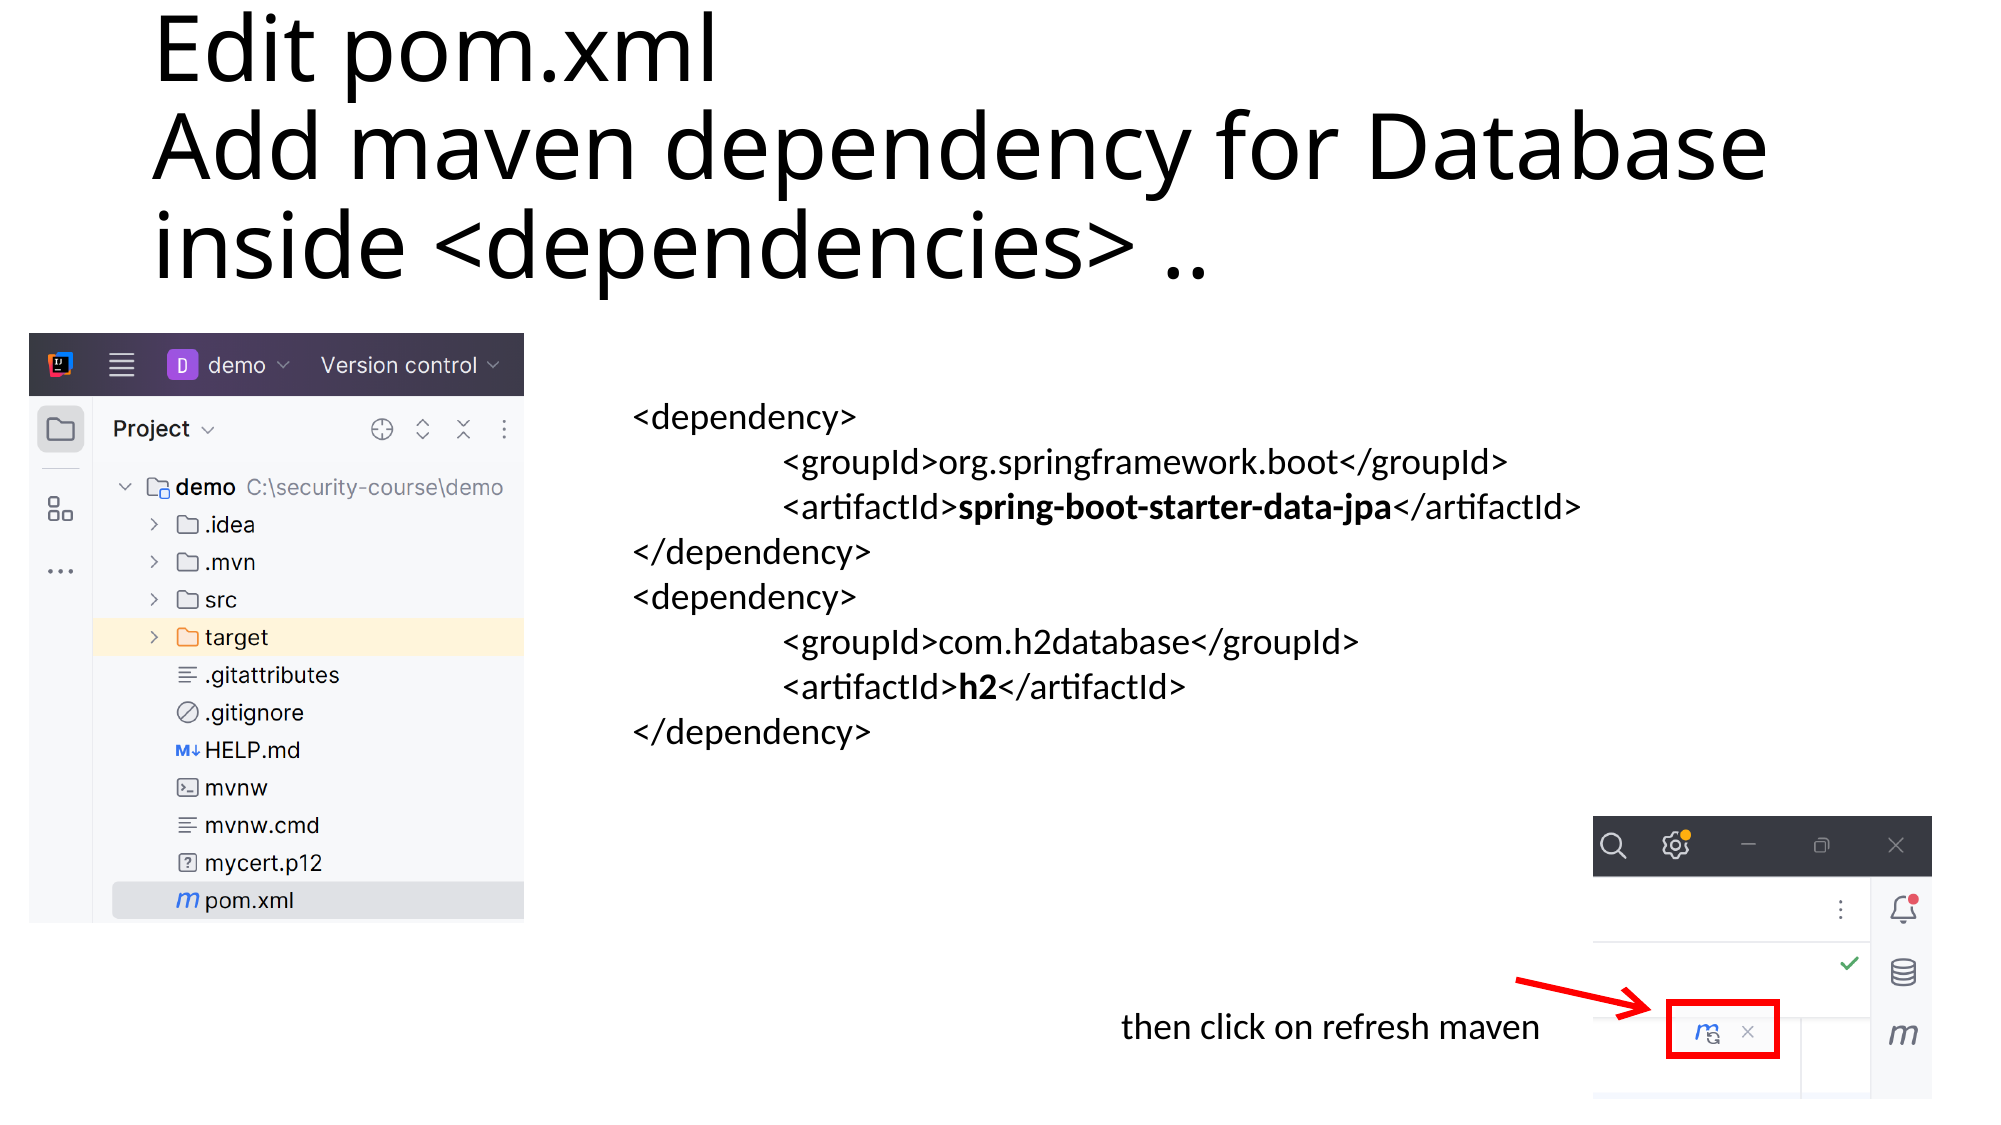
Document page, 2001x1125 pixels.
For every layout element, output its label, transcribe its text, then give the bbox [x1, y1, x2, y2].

title Edit pom.xml Add maven dependency for Database inside <dependencies> .. [137, 0, 1863, 301]
text_box then click on refresh maven [1106, 994, 1556, 1055]
picture [1593, 816, 1932, 1099]
picture [29, 333, 524, 923]
text_box <dependency> <groupId>org.springframework.boot</groupId> <artifactId>spring-boot-starter-data-jpa</artifactId> </dependency> <dependency> <groupId>com.h2database</groupId> <artifactId>h2</artifactId> </dependency> [617, 384, 1618, 760]
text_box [1515, 979, 1652, 1011]
